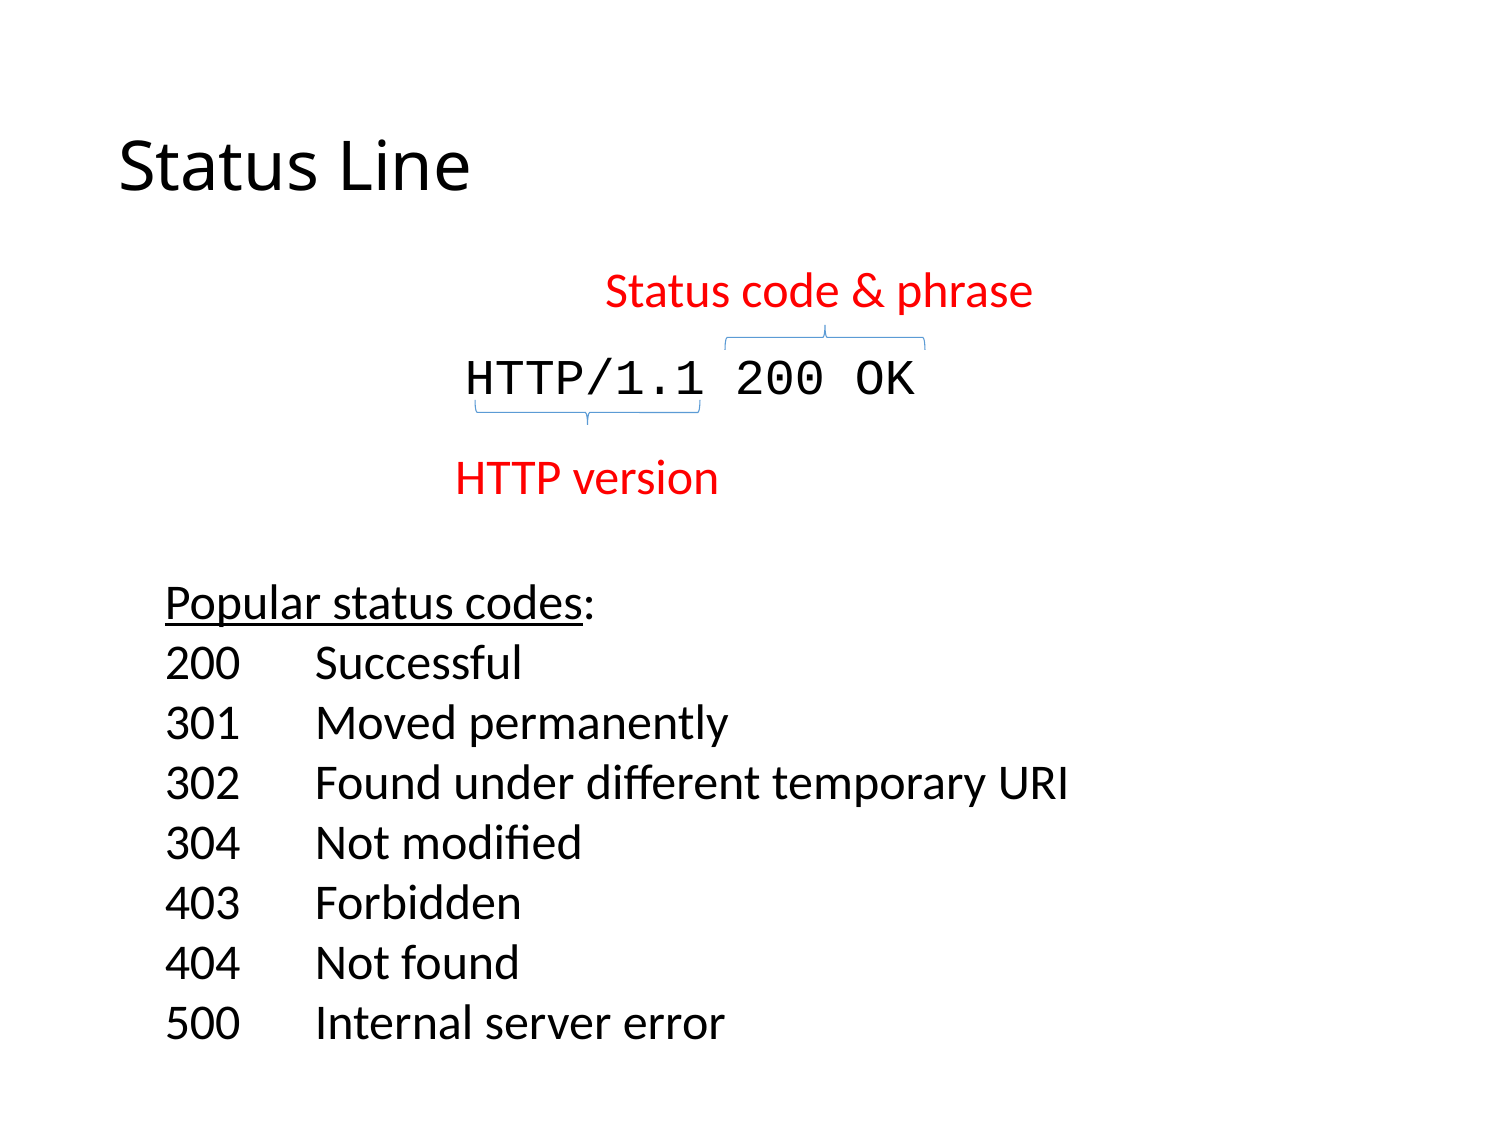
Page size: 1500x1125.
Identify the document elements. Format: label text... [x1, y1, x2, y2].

text_box [724, 325, 926, 350]
title Status Line [103, 59, 1397, 278]
text_box [474, 399, 701, 425]
text_box Popular status codes: 200 Successful 301 Moved permanently 302 Found under different temporary URI 304 Not modified 403 Forbidden 404 Not found 500 Internal server error [149, 562, 1213, 1118]
text_box HTTP/1.1 200 OK [449, 337, 988, 413]
text_box HTTP version [437, 437, 738, 513]
text_box Status code & phrase [537, 249, 1113, 325]
